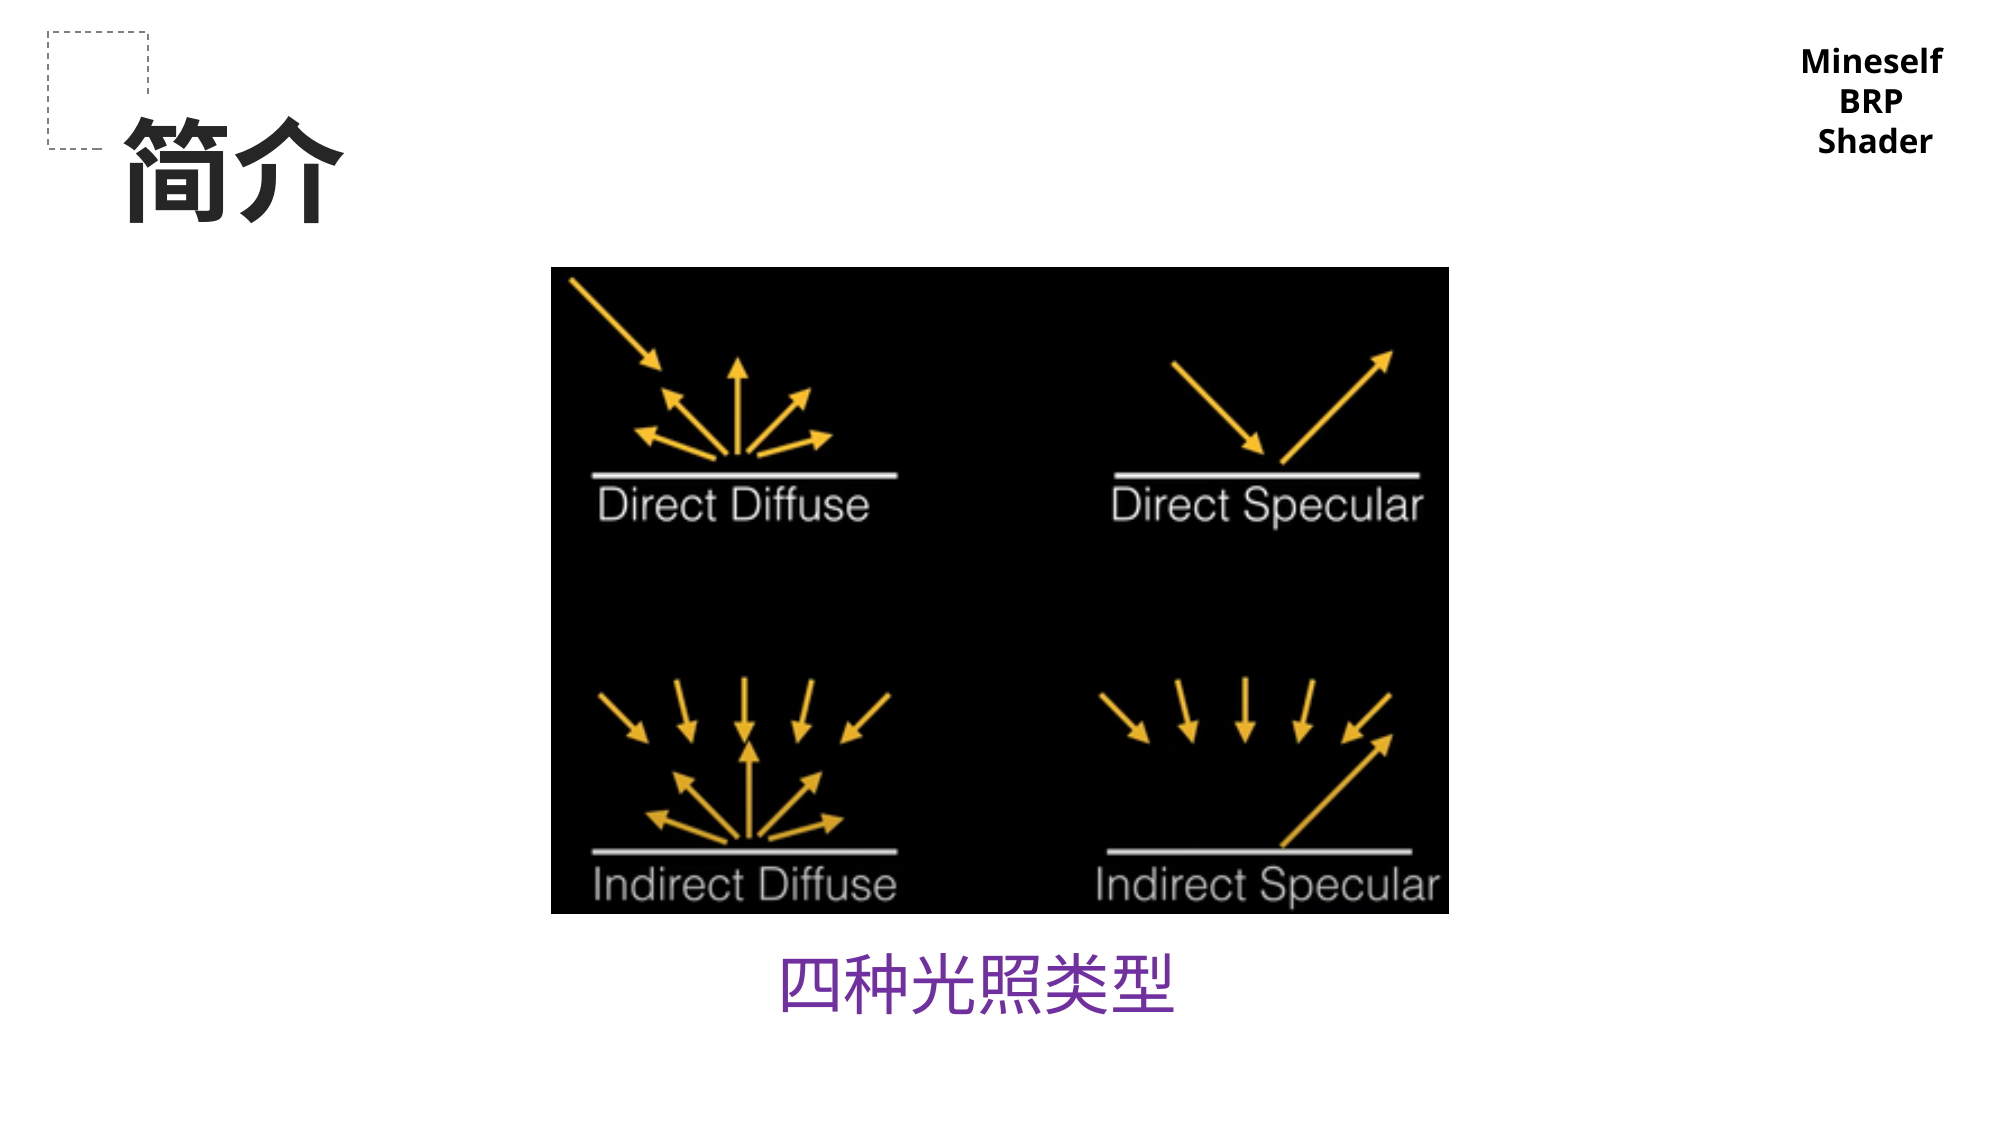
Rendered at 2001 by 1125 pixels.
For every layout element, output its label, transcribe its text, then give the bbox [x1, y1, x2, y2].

text_box [103, 96, 196, 173]
picture [551, 267, 1449, 914]
text_box [47, 31, 149, 150]
text_box Mineself BRP Shader [1788, 40, 1964, 160]
text_box 简介 [120, 101, 1018, 237]
text_box 四种光照类型 [748, 942, 1207, 1023]
